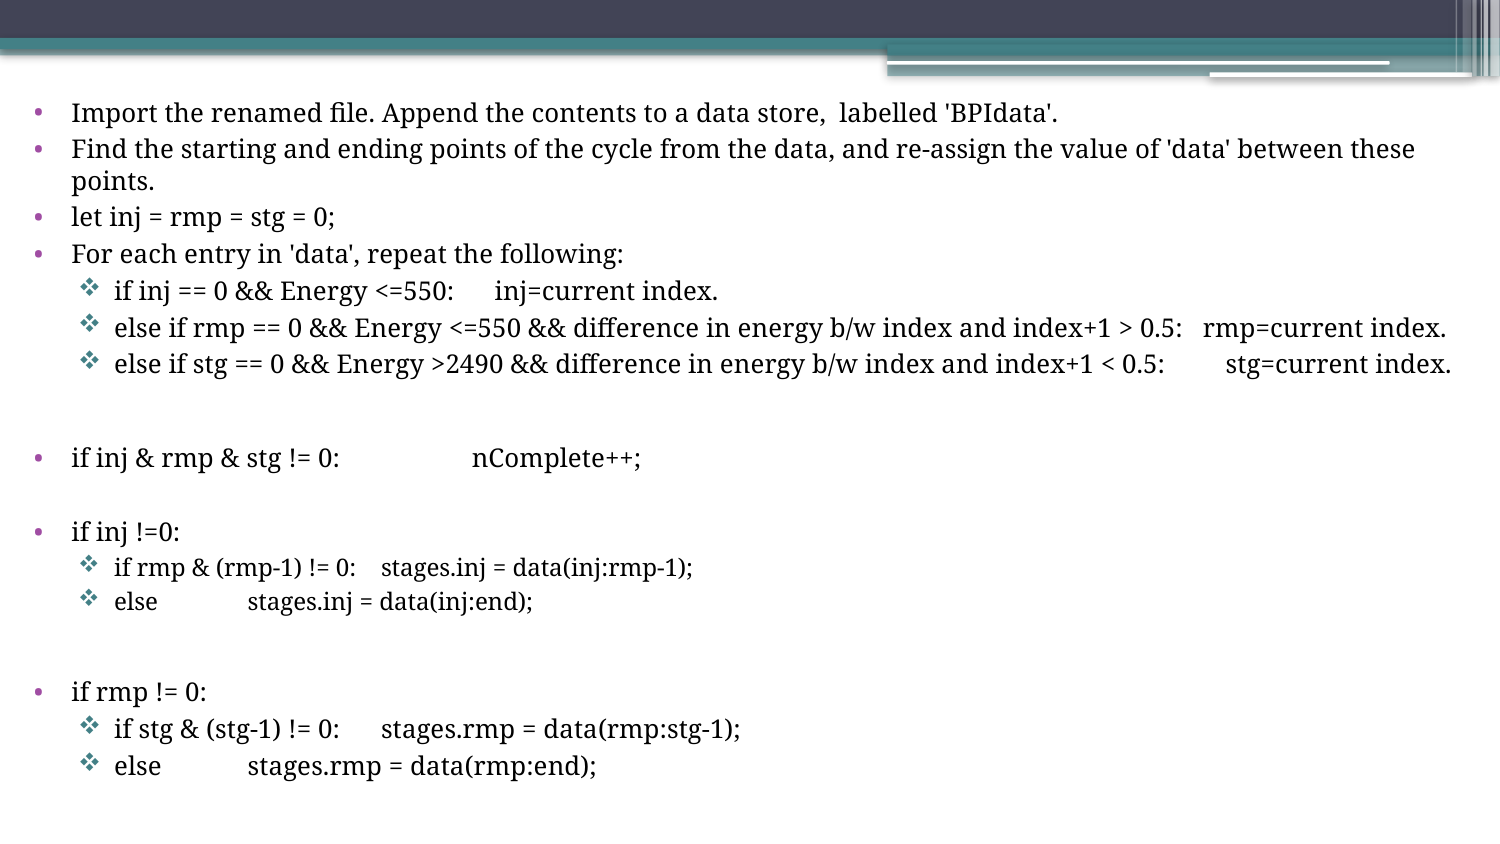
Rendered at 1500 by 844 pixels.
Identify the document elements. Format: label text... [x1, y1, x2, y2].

list Import the renamed file. Append the contents to a data store, labelled 'BPIdata'. Find the starting and ending points of the cycle from the data, and re-assign the value of 'data' between these points. let inj = rmp = stg = 0; For each entry in 'data', repeat the following: if inj == 0 && Energy <=550: inj=current index. else if rmp == 0 && Energy <=550 && difference in energy b/w index and index+1 > 0.5: rmp=current index. else if stg == 0 && Energy >2490 && difference in energy b/w index and index+1 < 0.5: stg=current index. if inj & rmp & stg != 0: nComplete++; if inj !=0: if rmp & (rmp-1) != 0: stages.inj = data(inj:rmp-1); else stages.inj = data(inj:end); if rmp != 0: if stg & (stg-1) != 0: stages.rmp = data(rmp:stg-1); else stages.rmp = data(rmp:end); [3, 88, 1471, 809]
